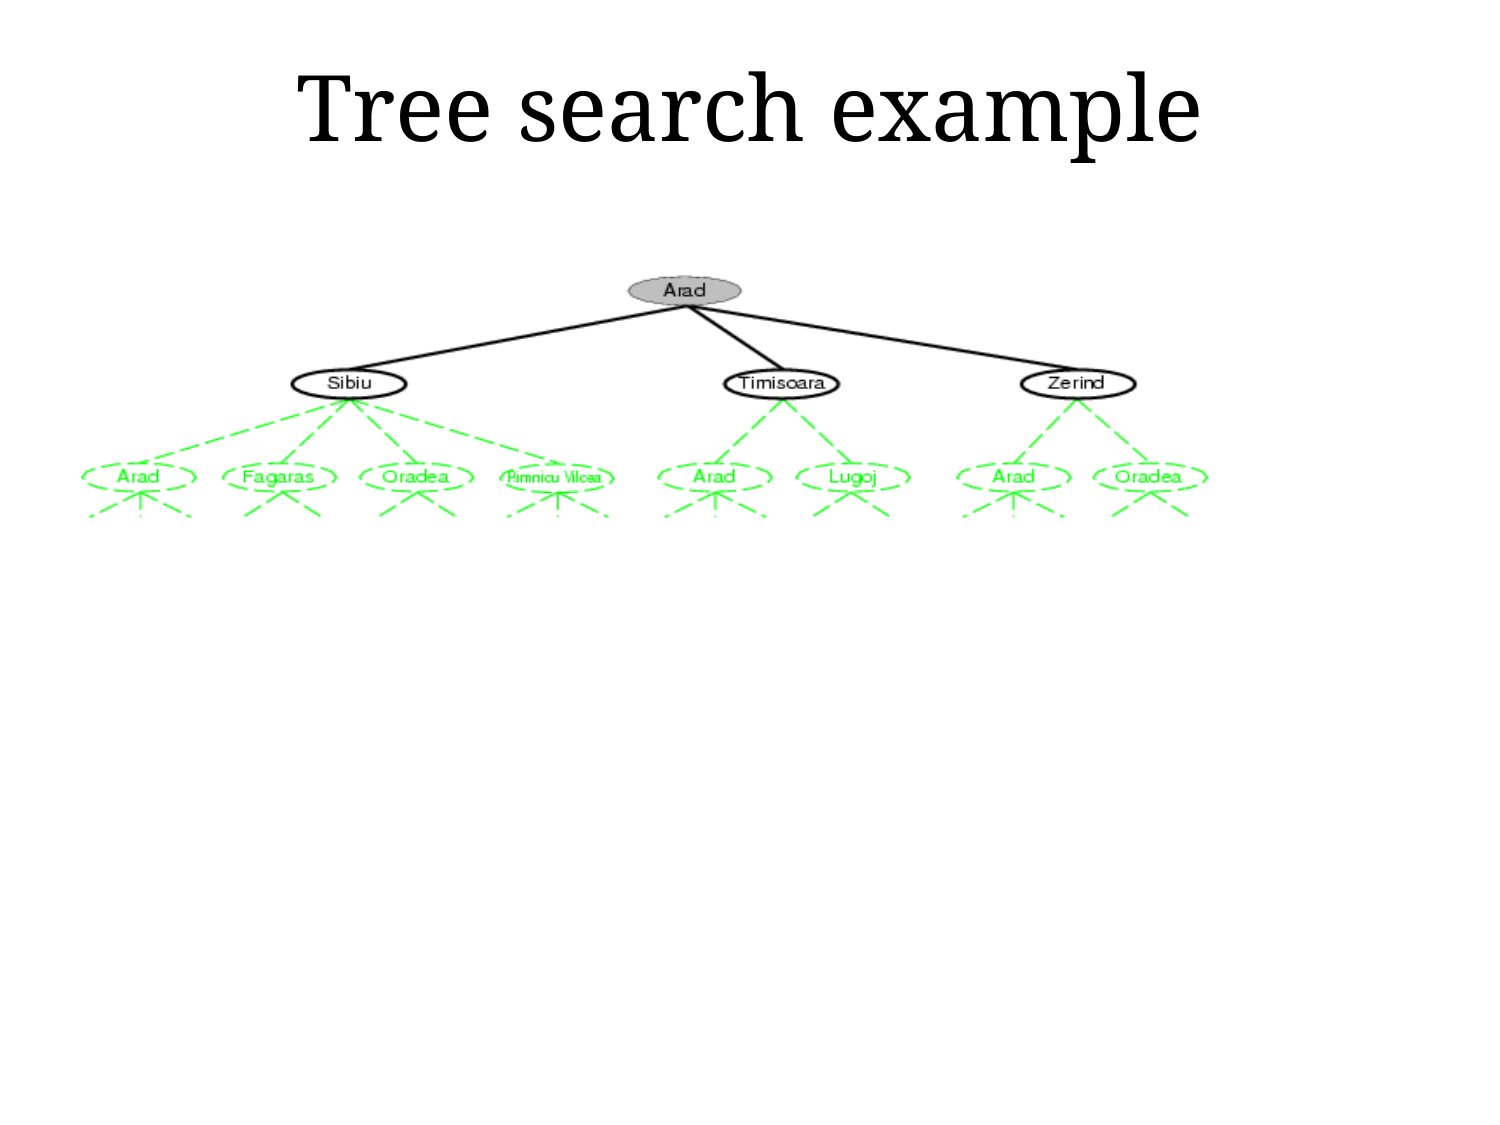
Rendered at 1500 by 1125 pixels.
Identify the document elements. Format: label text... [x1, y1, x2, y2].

title Tree search example [188, 35, 1313, 175]
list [70, 273, 1217, 558]
